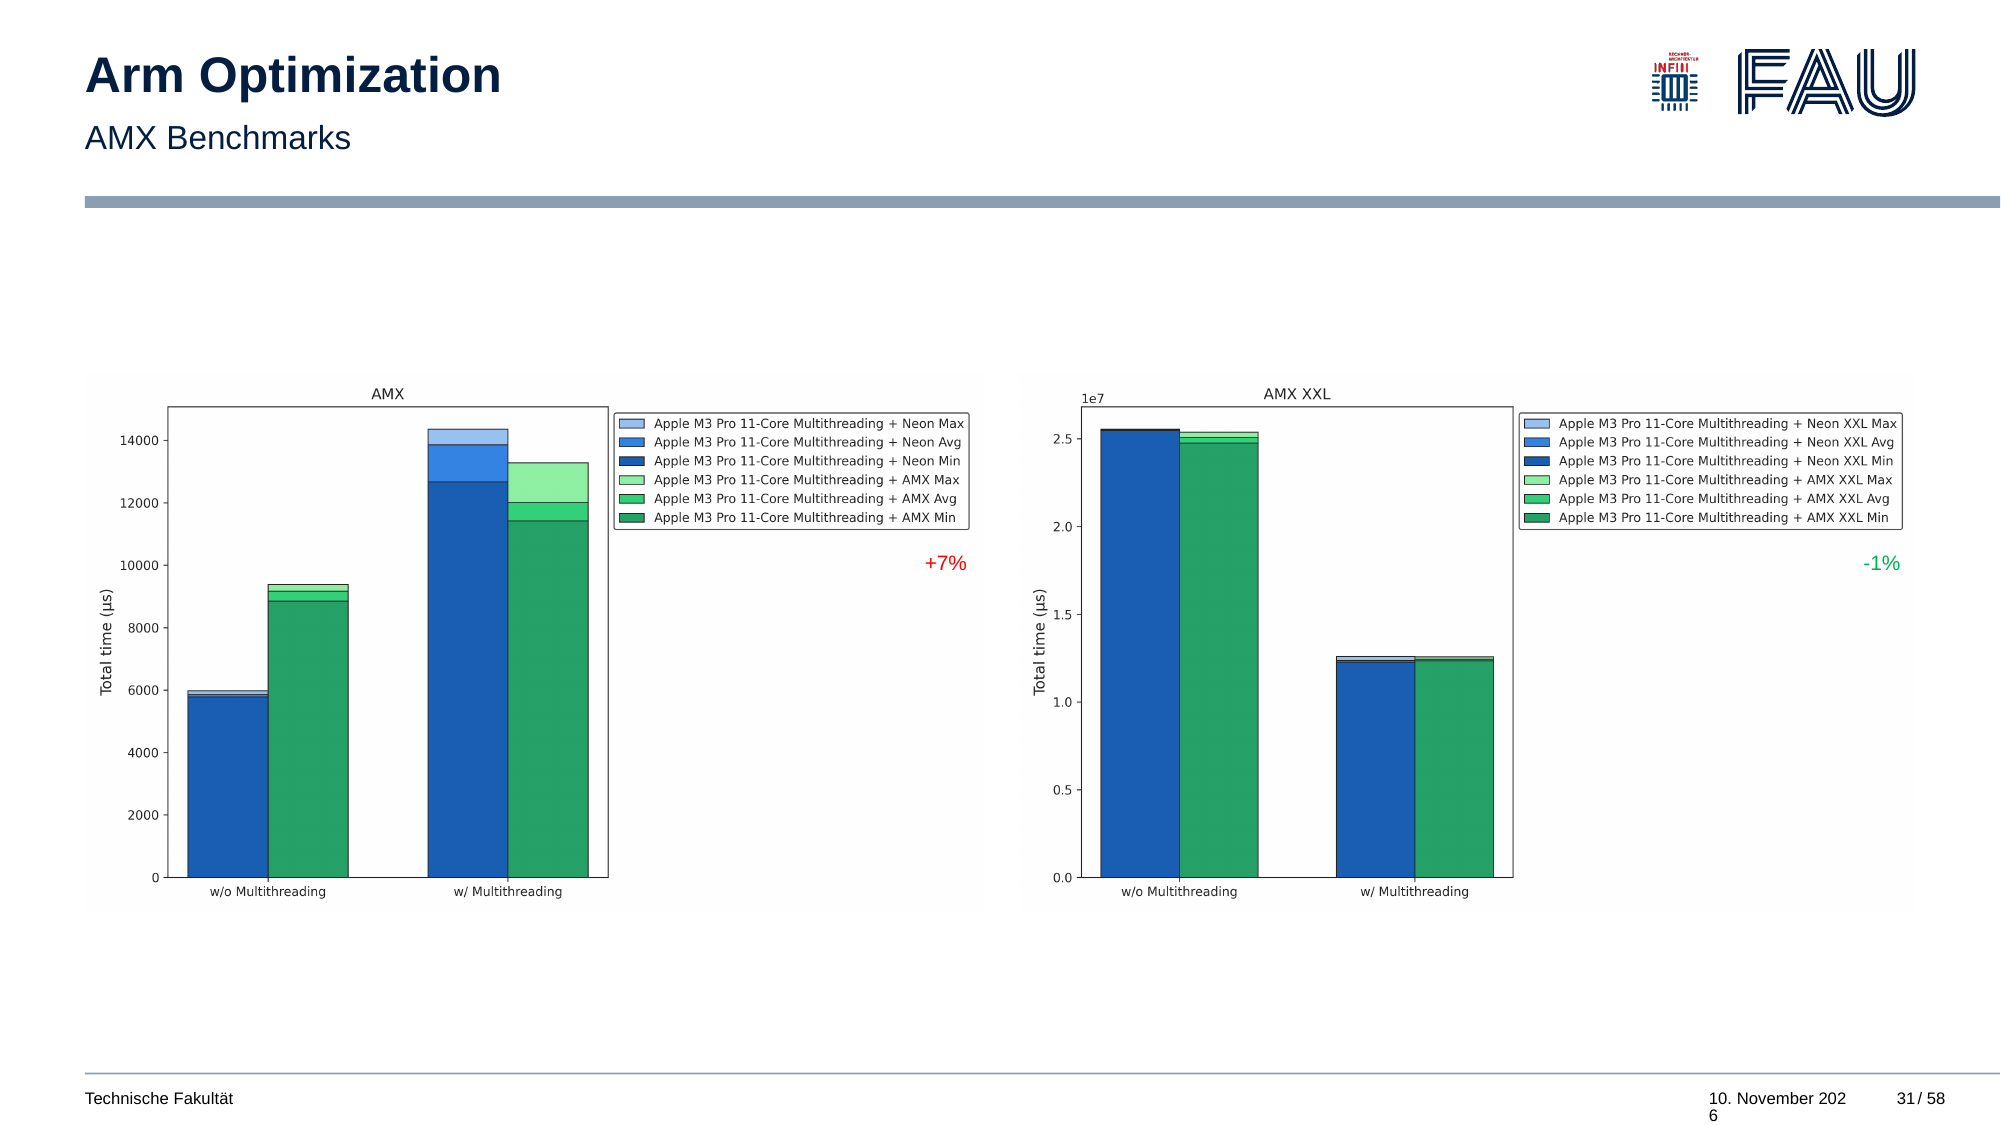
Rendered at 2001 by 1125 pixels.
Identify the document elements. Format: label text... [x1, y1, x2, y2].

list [84, 373, 983, 912]
picture [1611, 50, 1739, 115]
title Arm Optimization [85, 49, 1209, 104]
slide_number 26. März 2025 [1708, 1088, 1849, 1109]
list AMX Benchmarks [85, 112, 1210, 751]
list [1018, 373, 1916, 912]
footer Technische Fakultät [85, 1088, 983, 1109]
slide_number 31 [1883, 1088, 1916, 1109]
